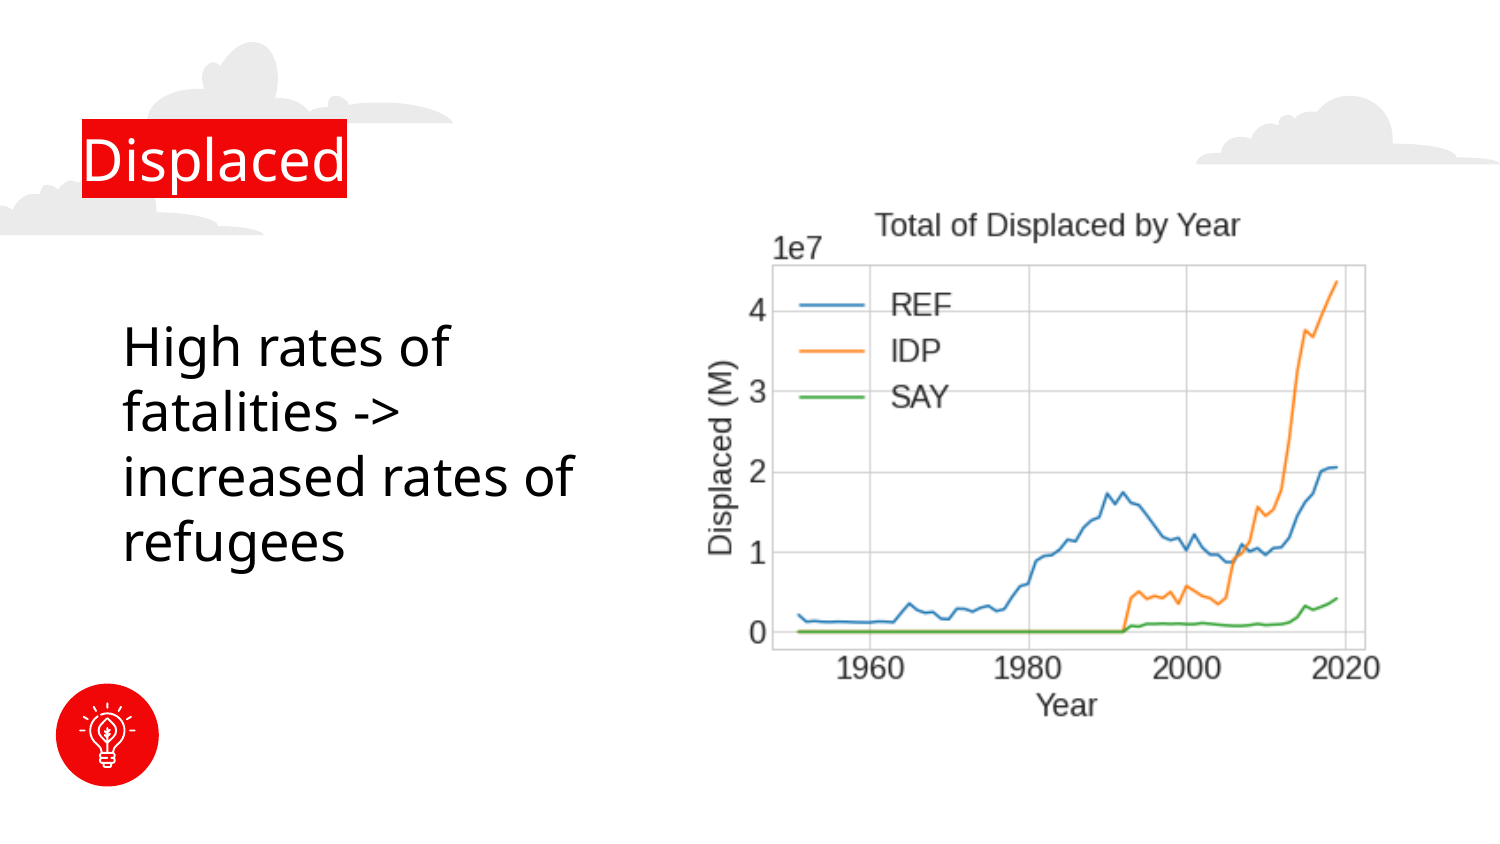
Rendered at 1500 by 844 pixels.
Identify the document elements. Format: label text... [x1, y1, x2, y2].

text_box Displaced [66, 107, 1331, 202]
picture [698, 201, 1393, 736]
list High rates of fatalities -> increased rates of refugees [107, 349, 642, 588]
text_box [82, 715, 89, 721]
text_box [55, 683, 159, 787]
text_box [89, 712, 126, 768]
